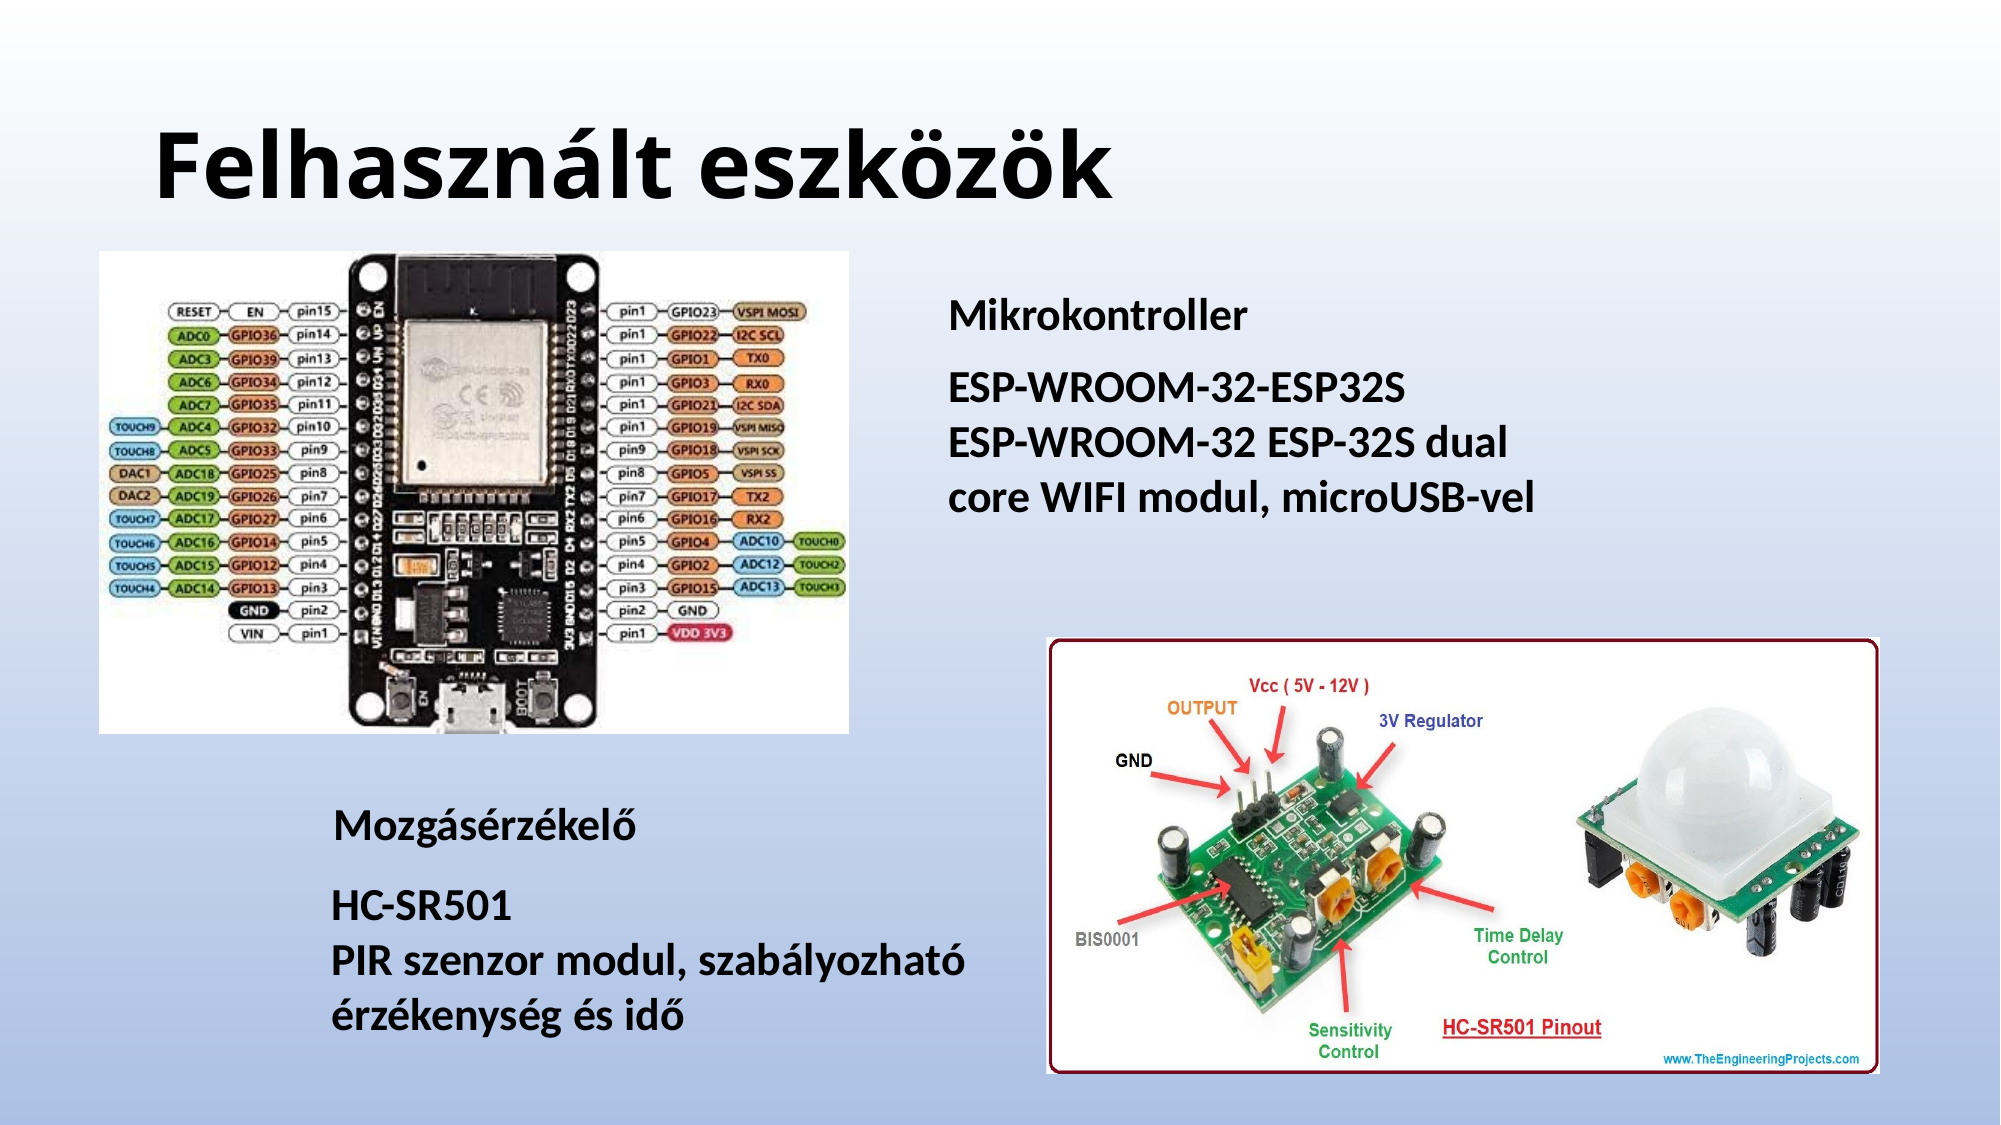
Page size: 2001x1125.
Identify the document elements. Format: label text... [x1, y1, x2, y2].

picture [1046, 637, 1880, 1074]
picture [99, 251, 849, 734]
text_box ESP-WROOM-32-ESP32S ESP-WROOM-32 ESP-32S dual core WIFI modul, microUSB-vel [933, 341, 1570, 530]
text_box Mozgásérzékelő [319, 779, 652, 858]
text_box Mikrokontroller [933, 277, 1267, 341]
title Felhasznált eszközök [137, 59, 1863, 278]
text_box HC-SR501 PIR szenzor modul, szabályozható érzékenység és idő [316, 859, 986, 1048]
